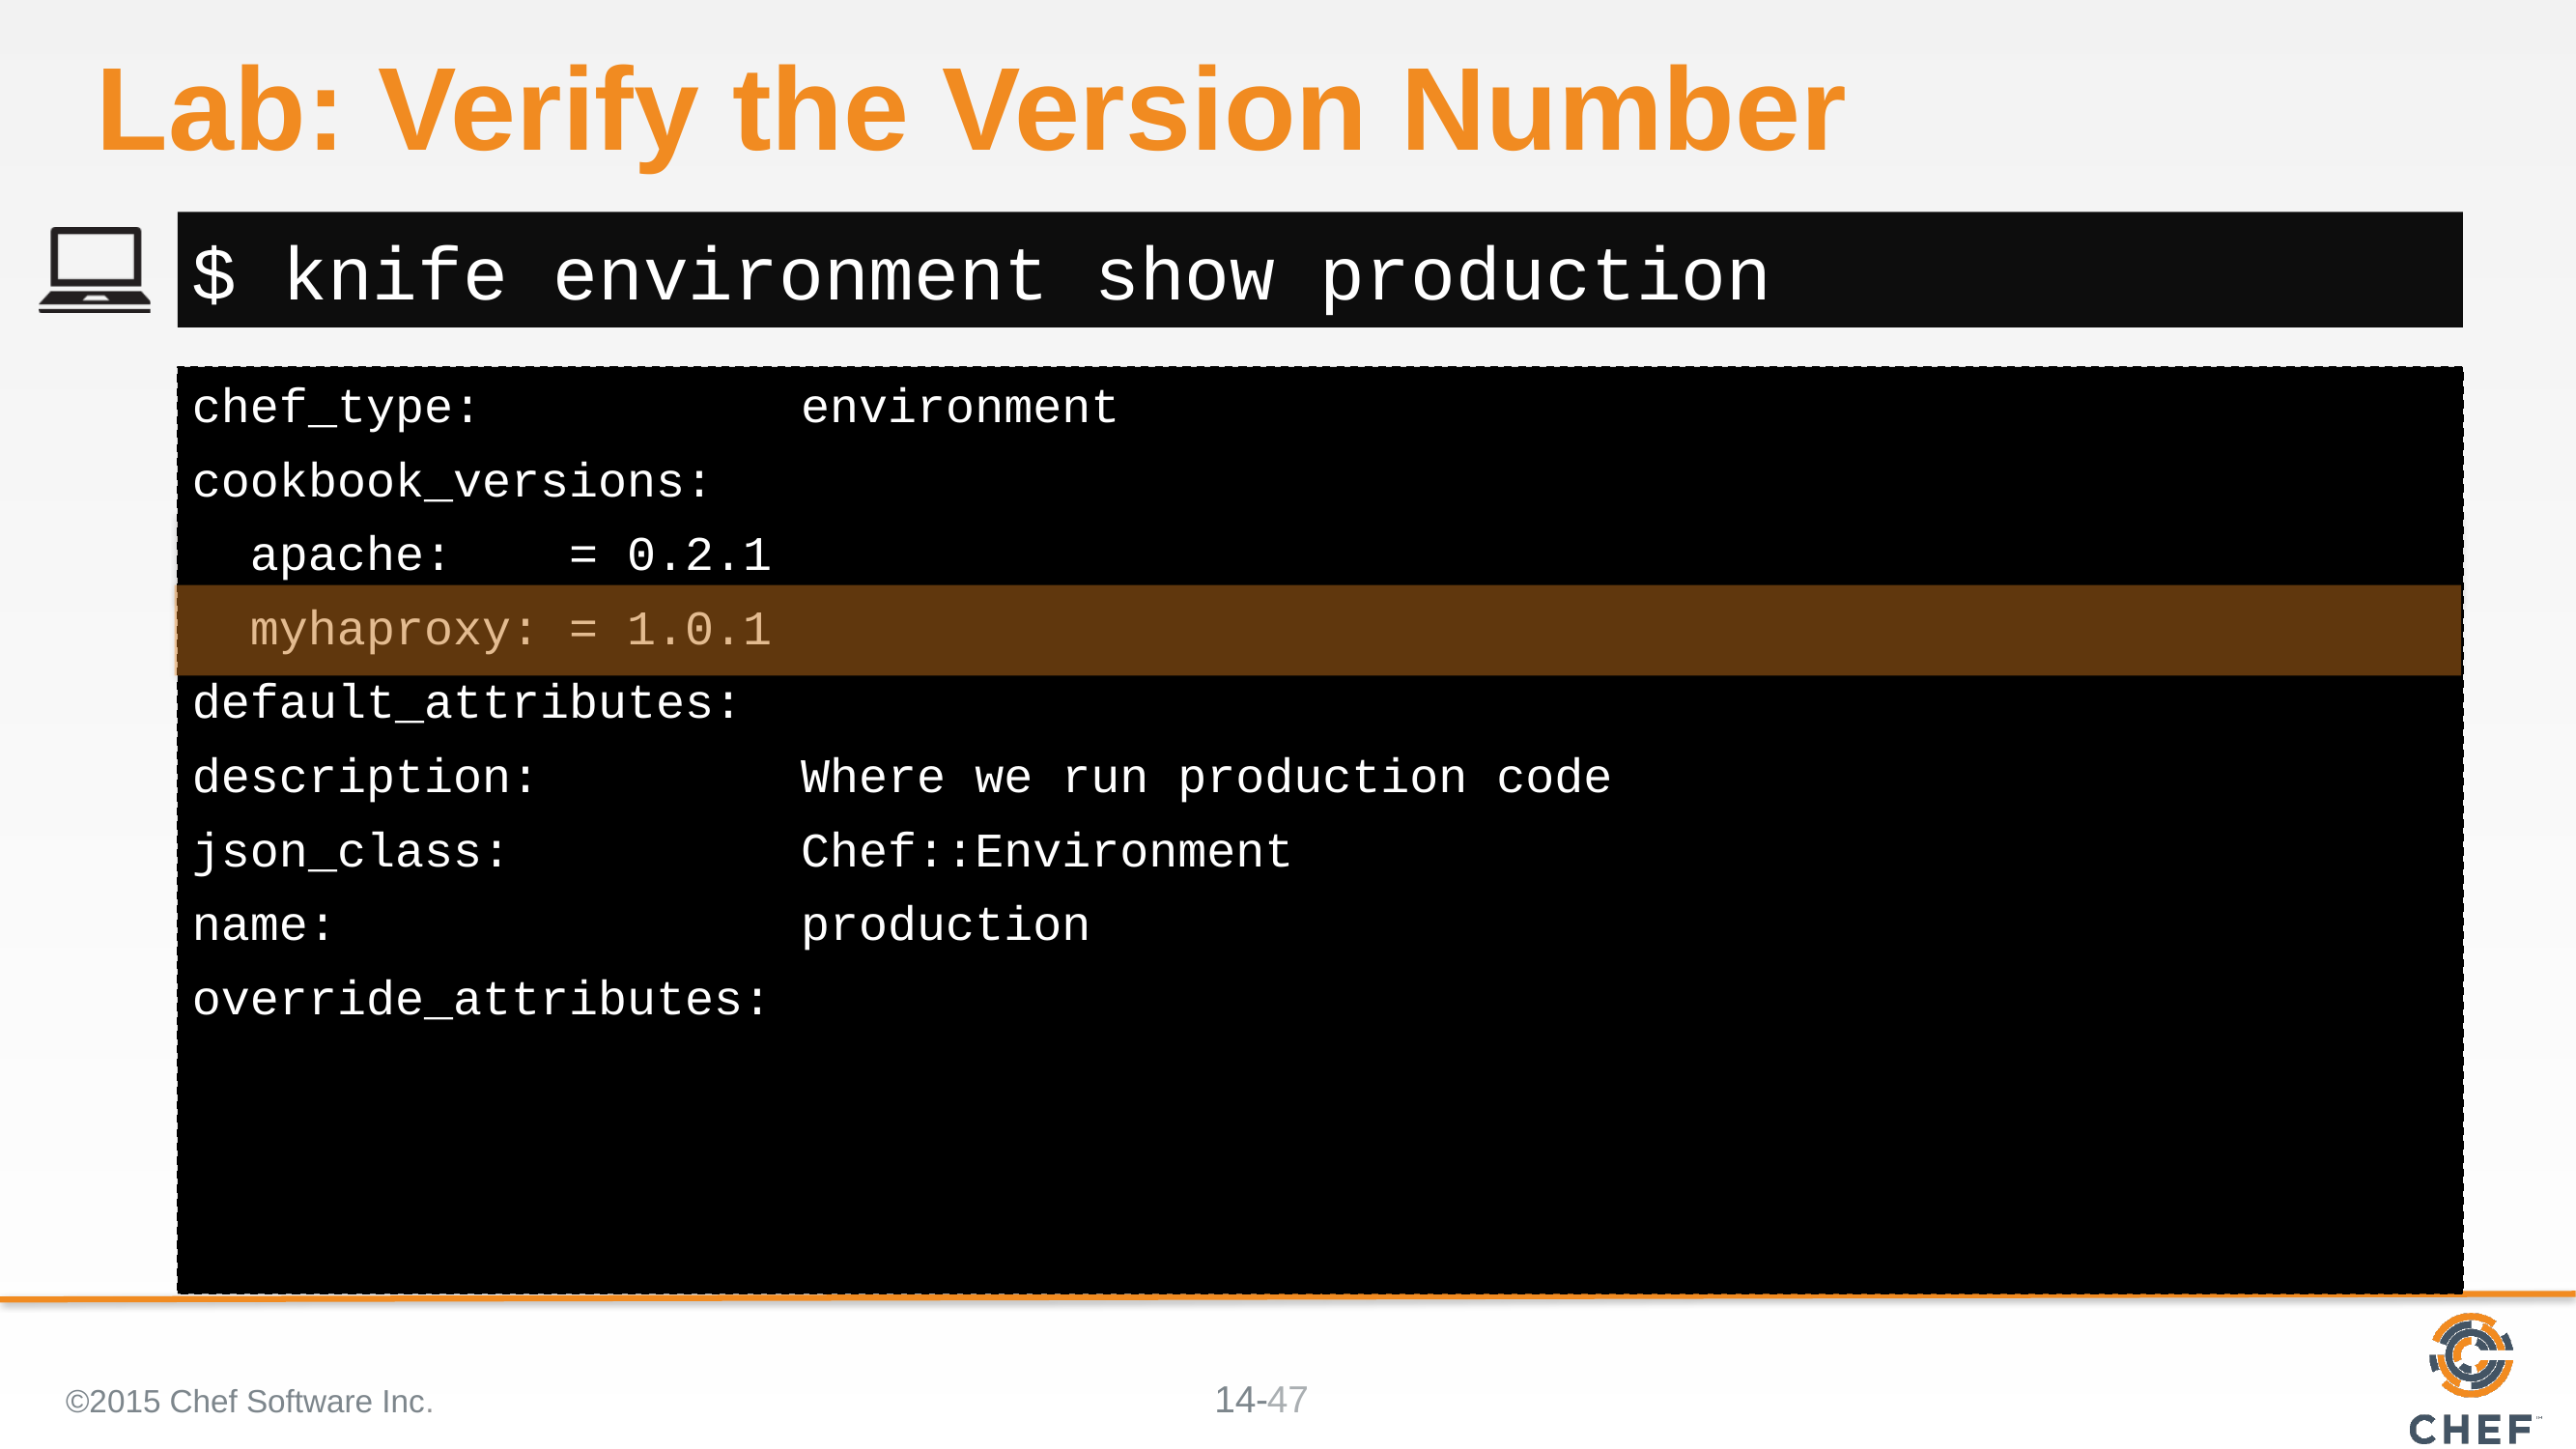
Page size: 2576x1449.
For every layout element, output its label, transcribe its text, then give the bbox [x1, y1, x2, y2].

title Lab: Verify the Version Number [96, 48, 2463, 180]
list $ knife environment show production [177, 212, 2463, 327]
picture [2399, 1297, 2550, 1449]
text_box [174, 584, 2462, 676]
list chef_type: environment cookbook_versions: apache: = 0.2.1 myhaproxy: = 1.0.1 default_attributes: description: Where we run production code json_class: Chef::Environment name: production override_attributes: [177, 685, 2464, 1294]
slide_number 47 [998, 1359, 1578, 1437]
list chef_type: environment cookbook_versions: apache: = 0.2.1 myhaproxy: = 1.0.1 default_attributes: description: Where we run production code json_class: Chef::Environment name: production override_attributes: [177, 366, 2464, 585]
footer ©2015 Chef Software Inc. [51, 1359, 952, 1440]
